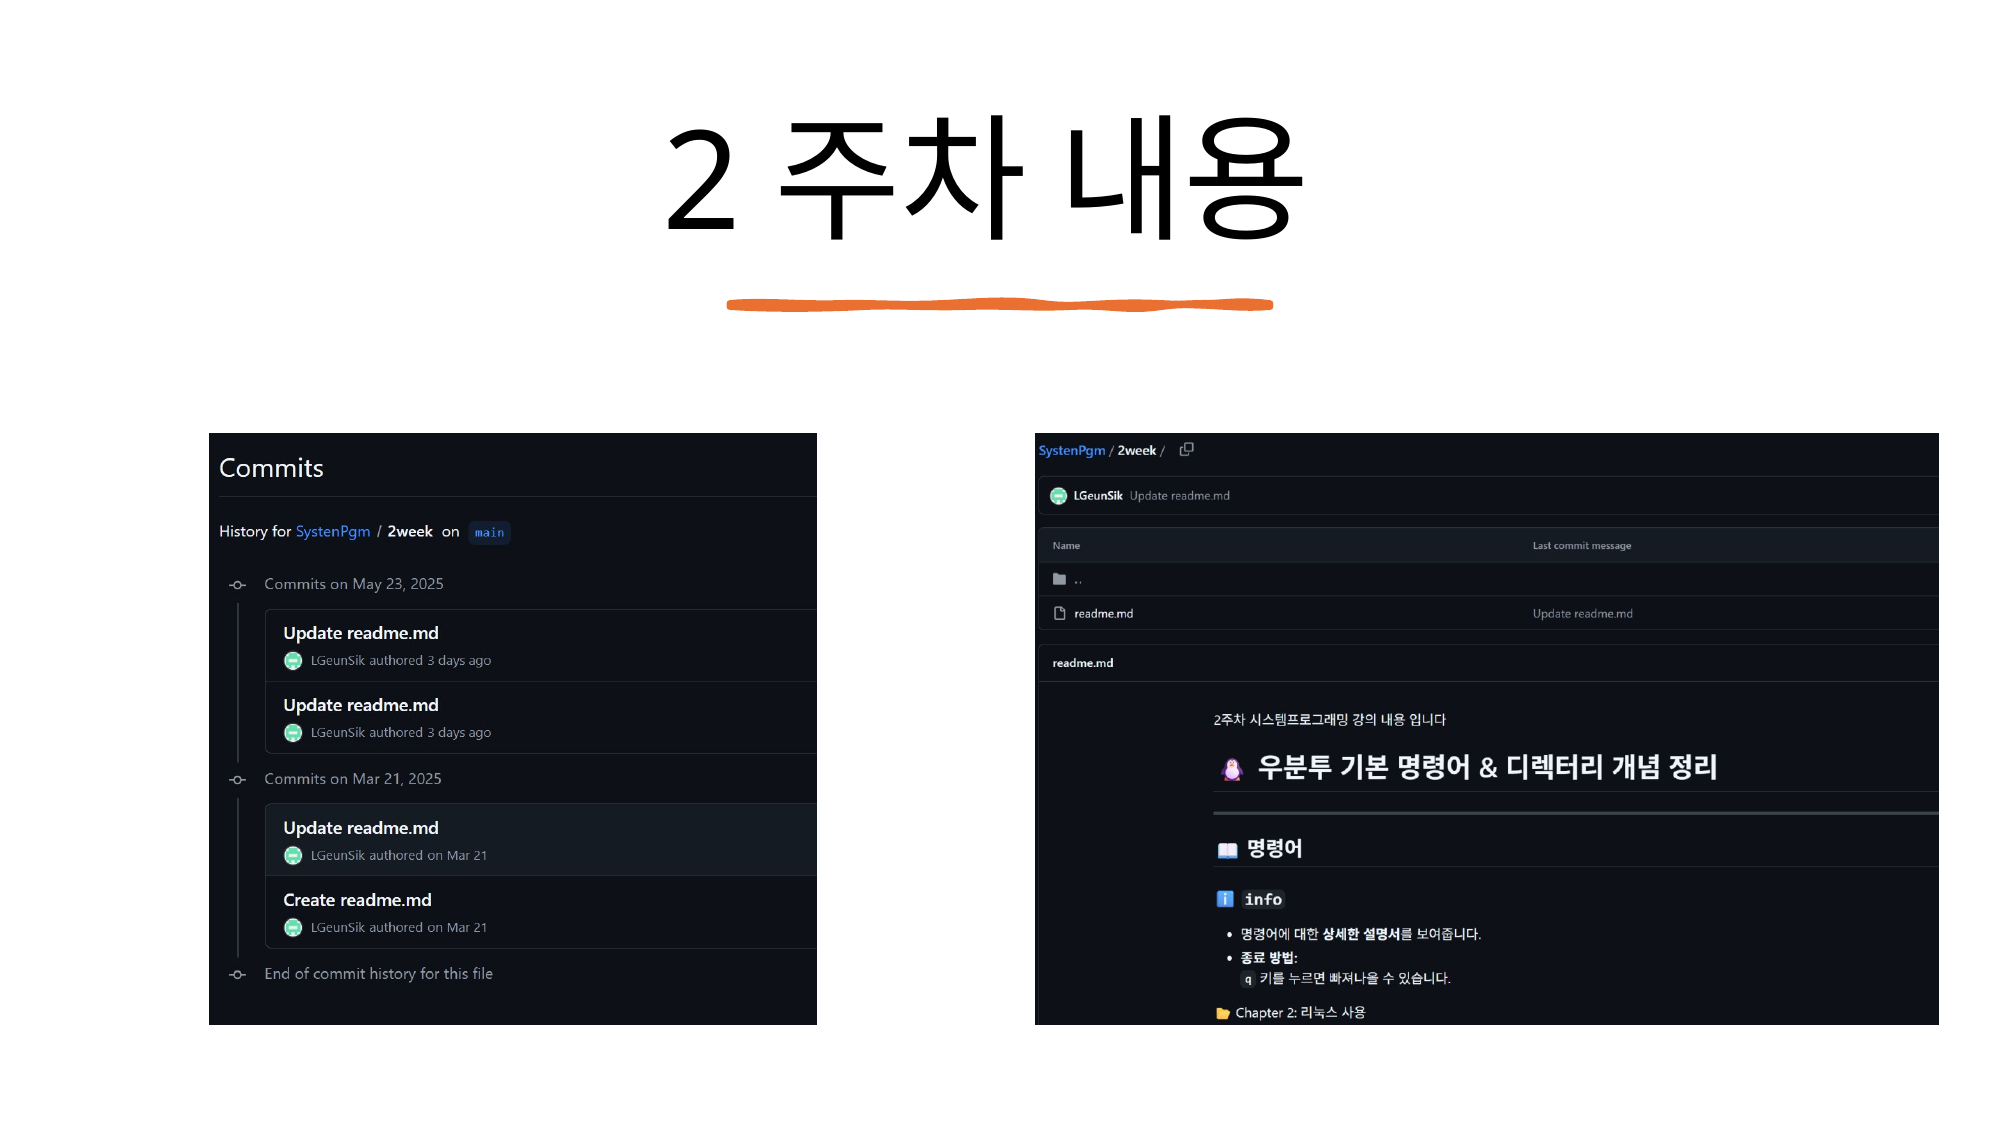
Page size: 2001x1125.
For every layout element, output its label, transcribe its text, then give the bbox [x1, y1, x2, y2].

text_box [726, 297, 1274, 313]
picture [1034, 433, 1939, 1026]
title 2주차 내용 [150, 90, 1850, 281]
picture [209, 433, 817, 1026]
